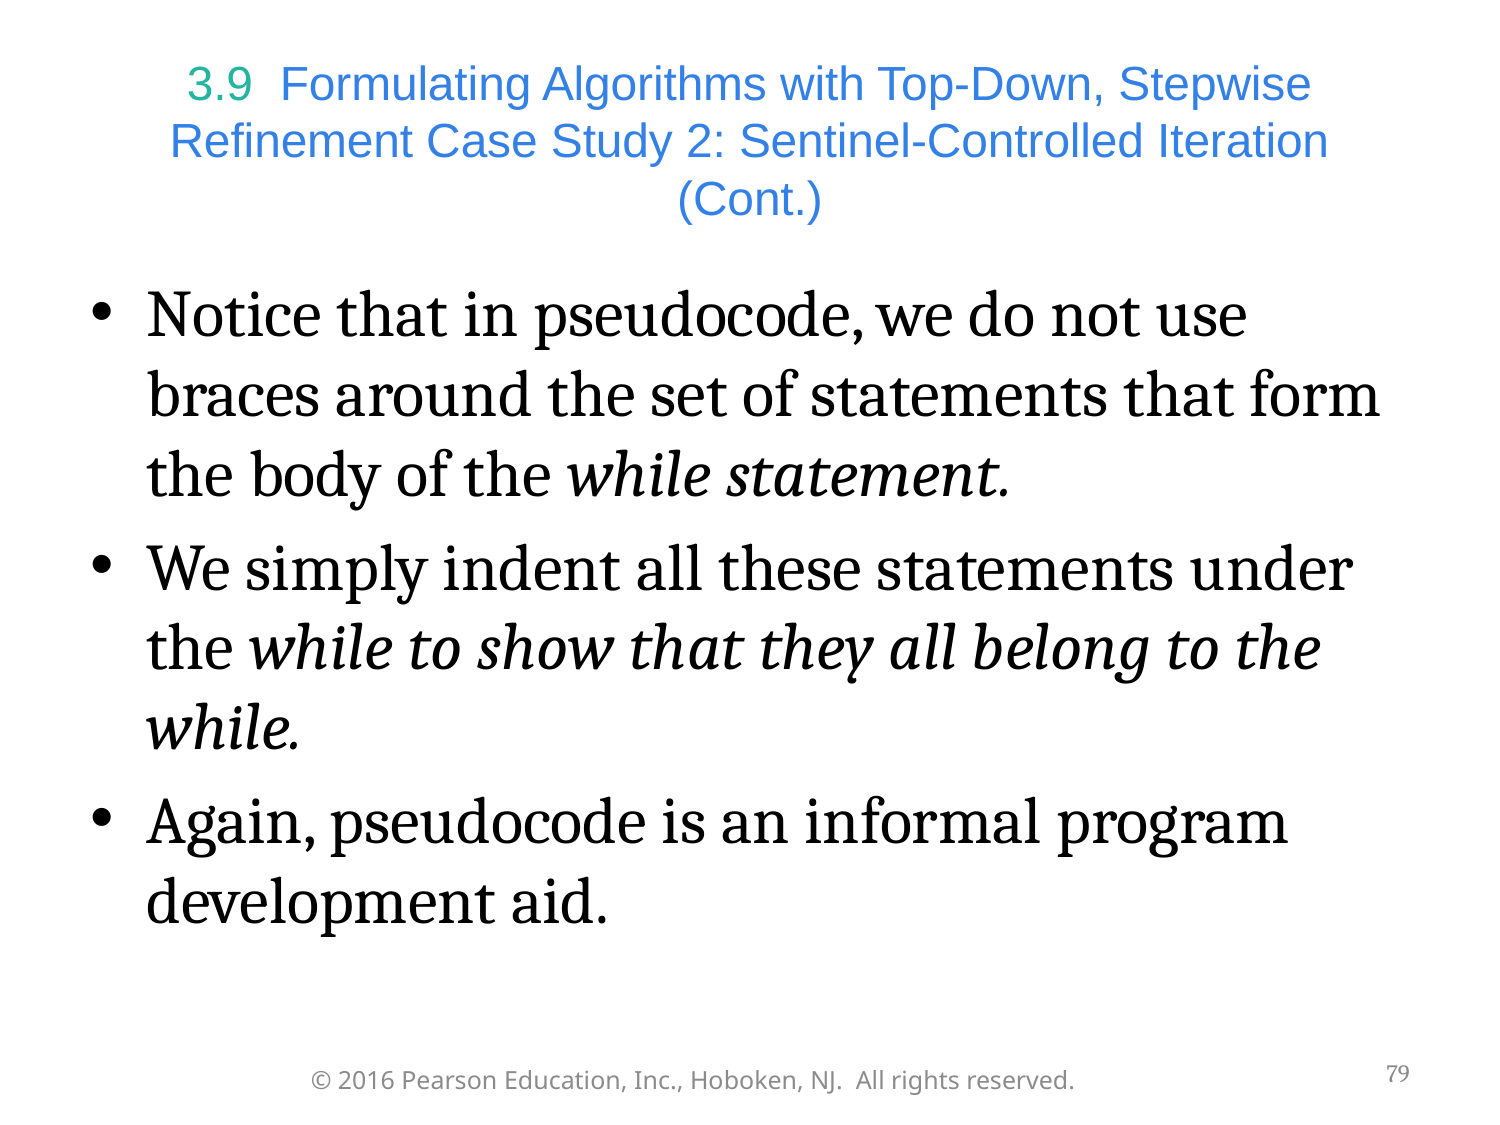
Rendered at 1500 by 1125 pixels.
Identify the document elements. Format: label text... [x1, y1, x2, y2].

footer © 2016 Pearson Education, Inc., Hoboken, NJ. All rights reserved. [287, 1050, 1100, 1110]
slide_number 79 [1074, 1042, 1425, 1103]
title 3.9 Formulating Algorithms with Top-Down, Stepwise Refinement Case Study 2: Sentinel-Controlled Iteration (Cont.) [75, 45, 1425, 233]
list Notice that in pseudocode, we do not use braces around the set of statements that form the body of the while statement. We simply indent all these statements under the while to show that they all belong to the while. Again, pseudocode is an informal program development aid. [75, 262, 1425, 1005]
